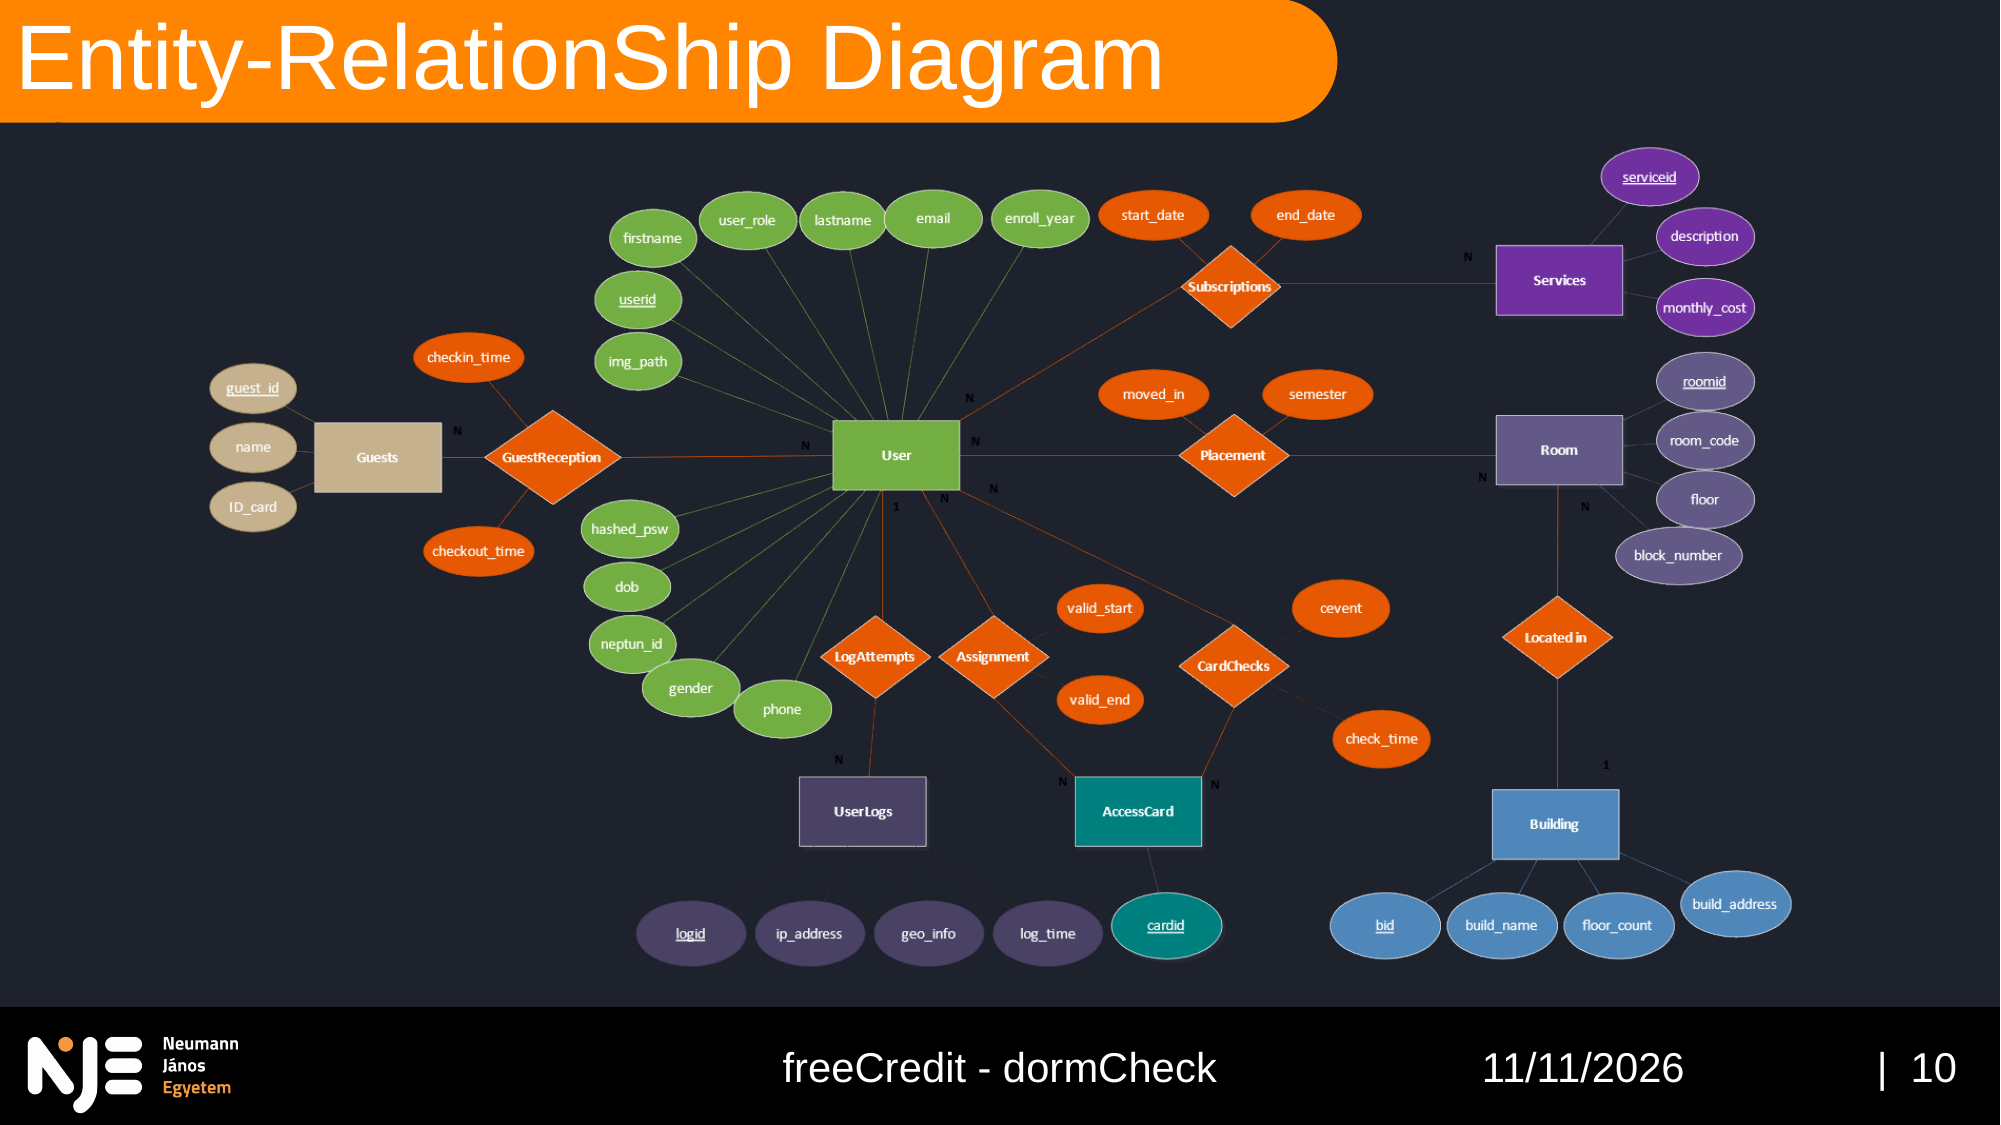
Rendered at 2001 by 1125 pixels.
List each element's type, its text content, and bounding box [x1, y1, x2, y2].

title Entity-RelationShip Diagram [0, 3, 1945, 124]
footer freeCredit - dormCheck [662, 1036, 1338, 1096]
picture [188, 132, 1812, 993]
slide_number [1466, 1036, 1706, 1096]
slide_number | 10 [1834, 1036, 1972, 1096]
picture [27, 1026, 238, 1120]
